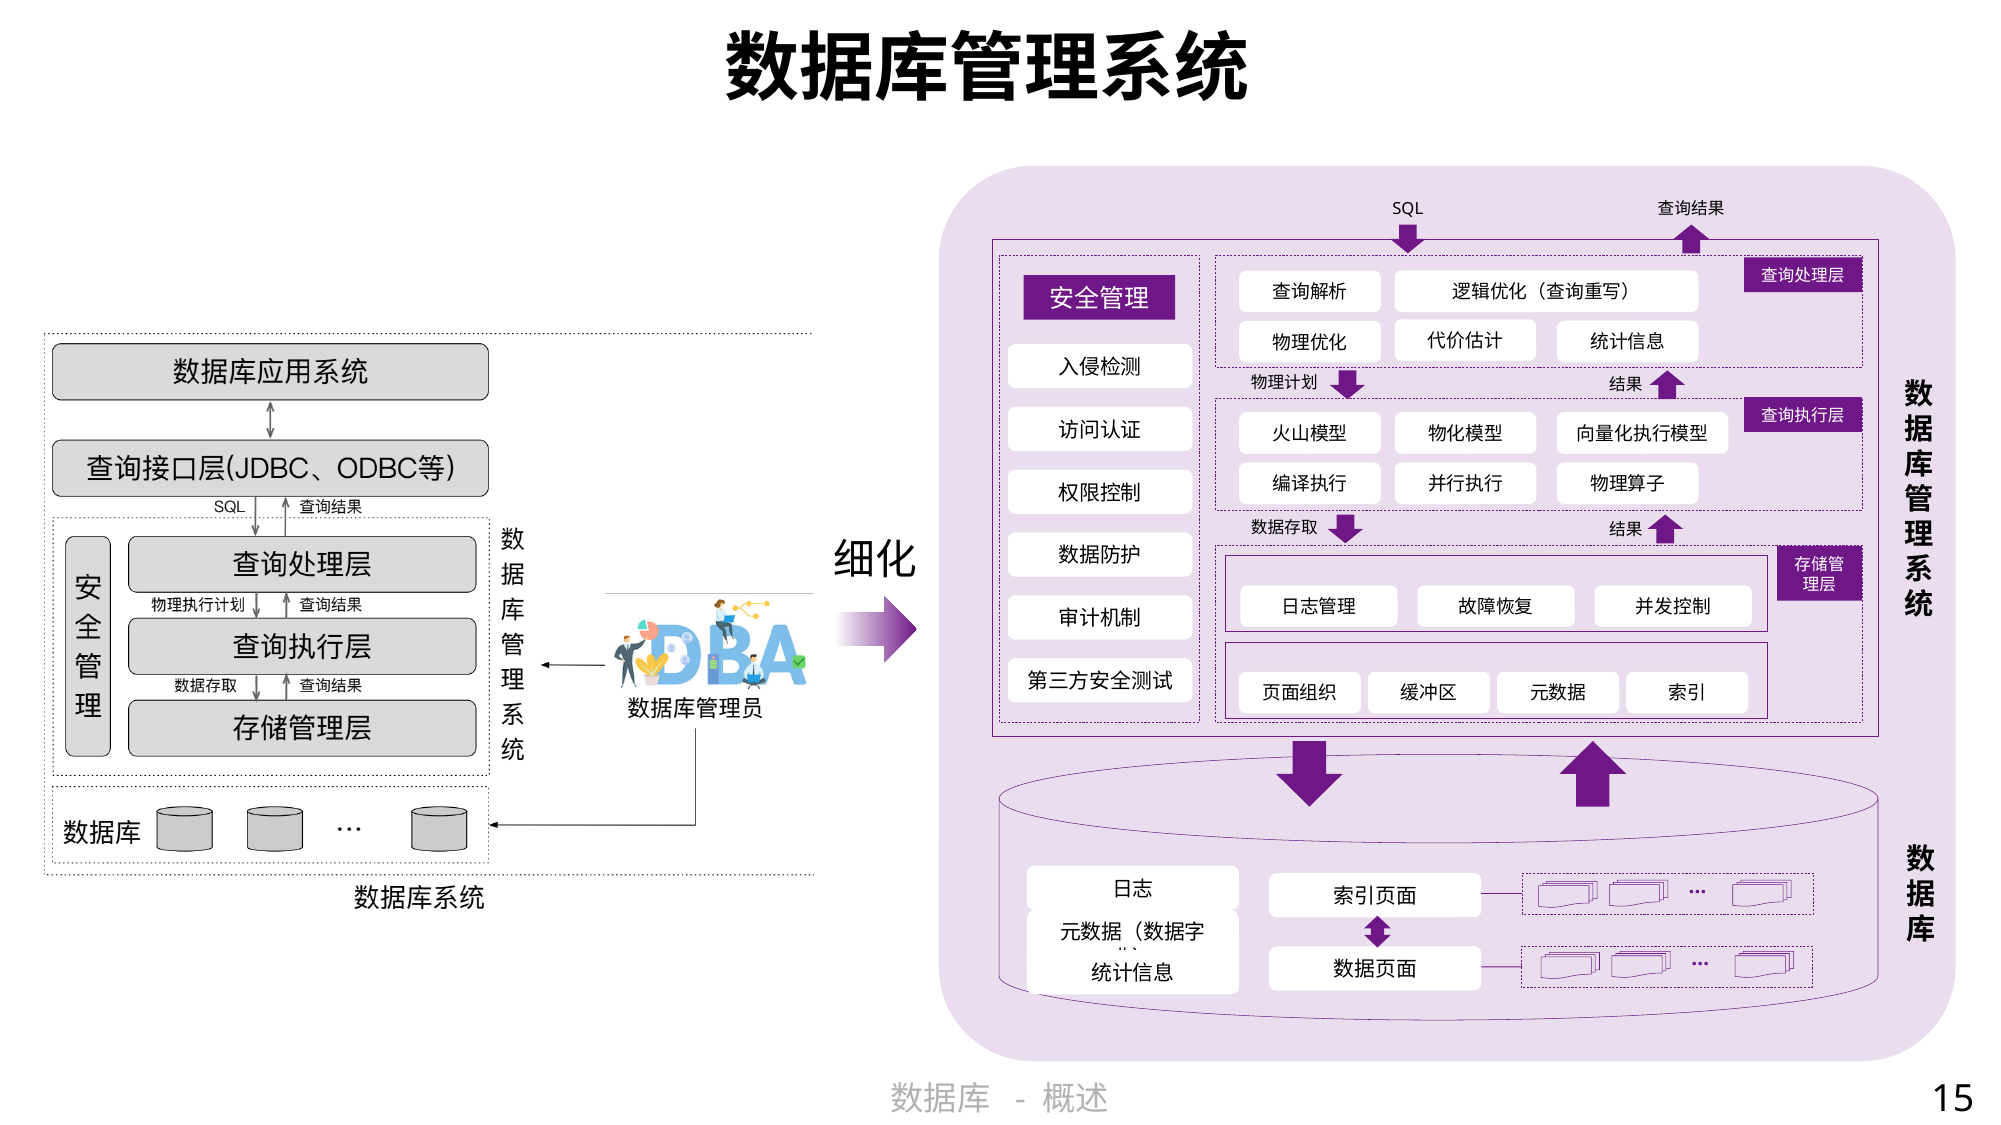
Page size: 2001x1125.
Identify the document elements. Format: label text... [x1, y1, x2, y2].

title 数据库管理系统 [159, 8, 1815, 121]
text_box 细化 [819, 525, 933, 591]
picture [43, 333, 815, 919]
text_box [832, 594, 920, 664]
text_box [938, 165, 1956, 1062]
footer 数据库 - 概述 [662, 1071, 1338, 1123]
slide_number 15 [1916, 1066, 2000, 1125]
